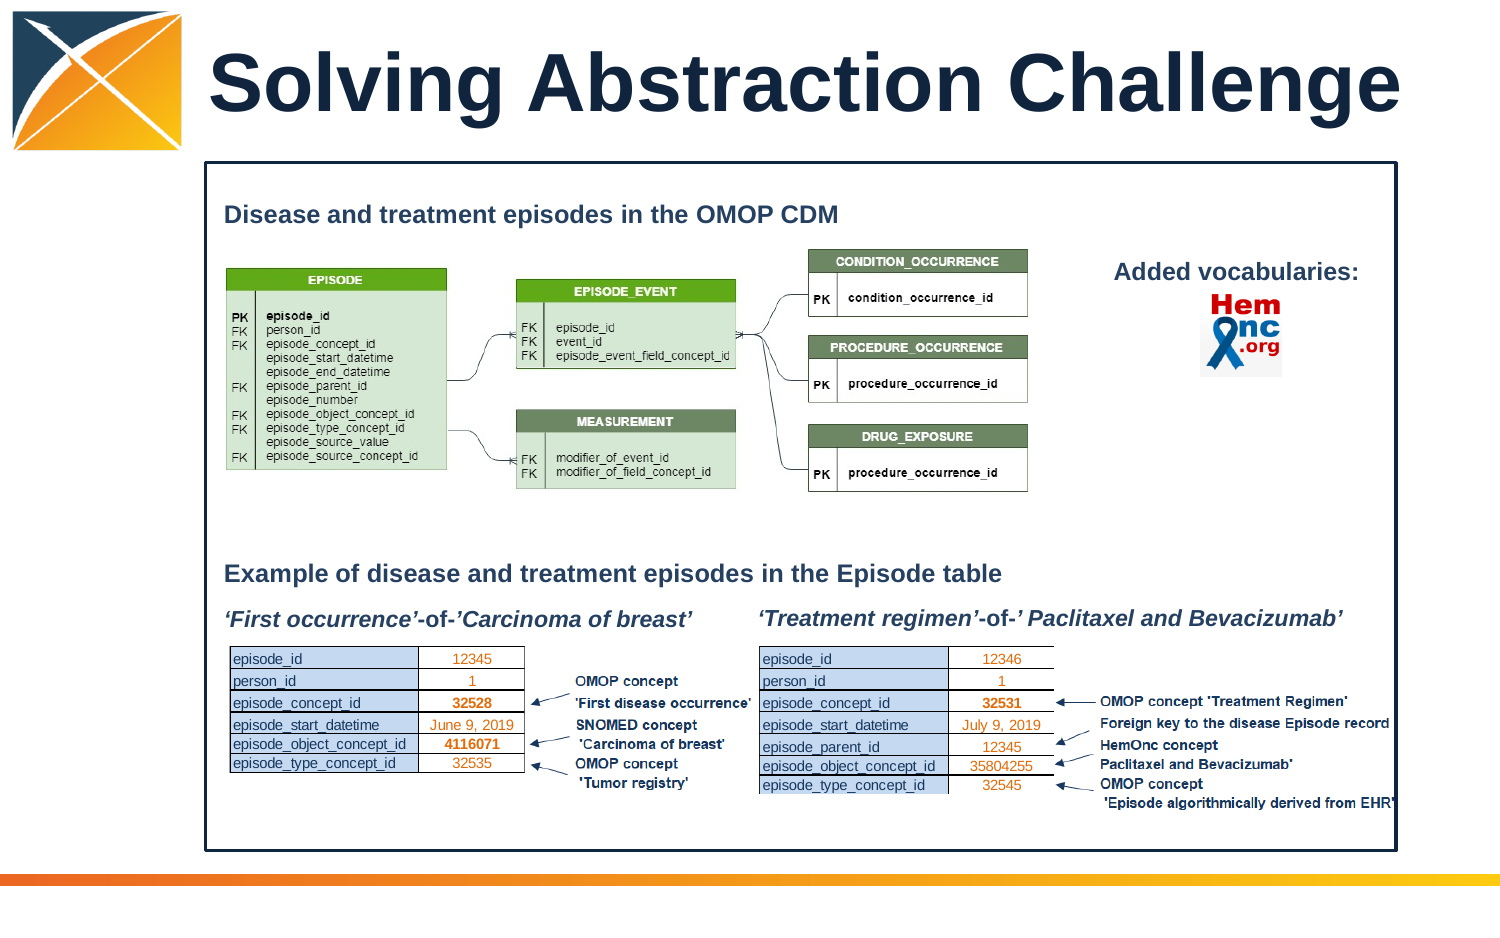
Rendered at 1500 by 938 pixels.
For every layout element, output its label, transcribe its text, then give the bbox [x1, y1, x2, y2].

title Solving Abstraction Challenge [187, 20, 1425, 136]
picture [0, 0, 1402, 853]
